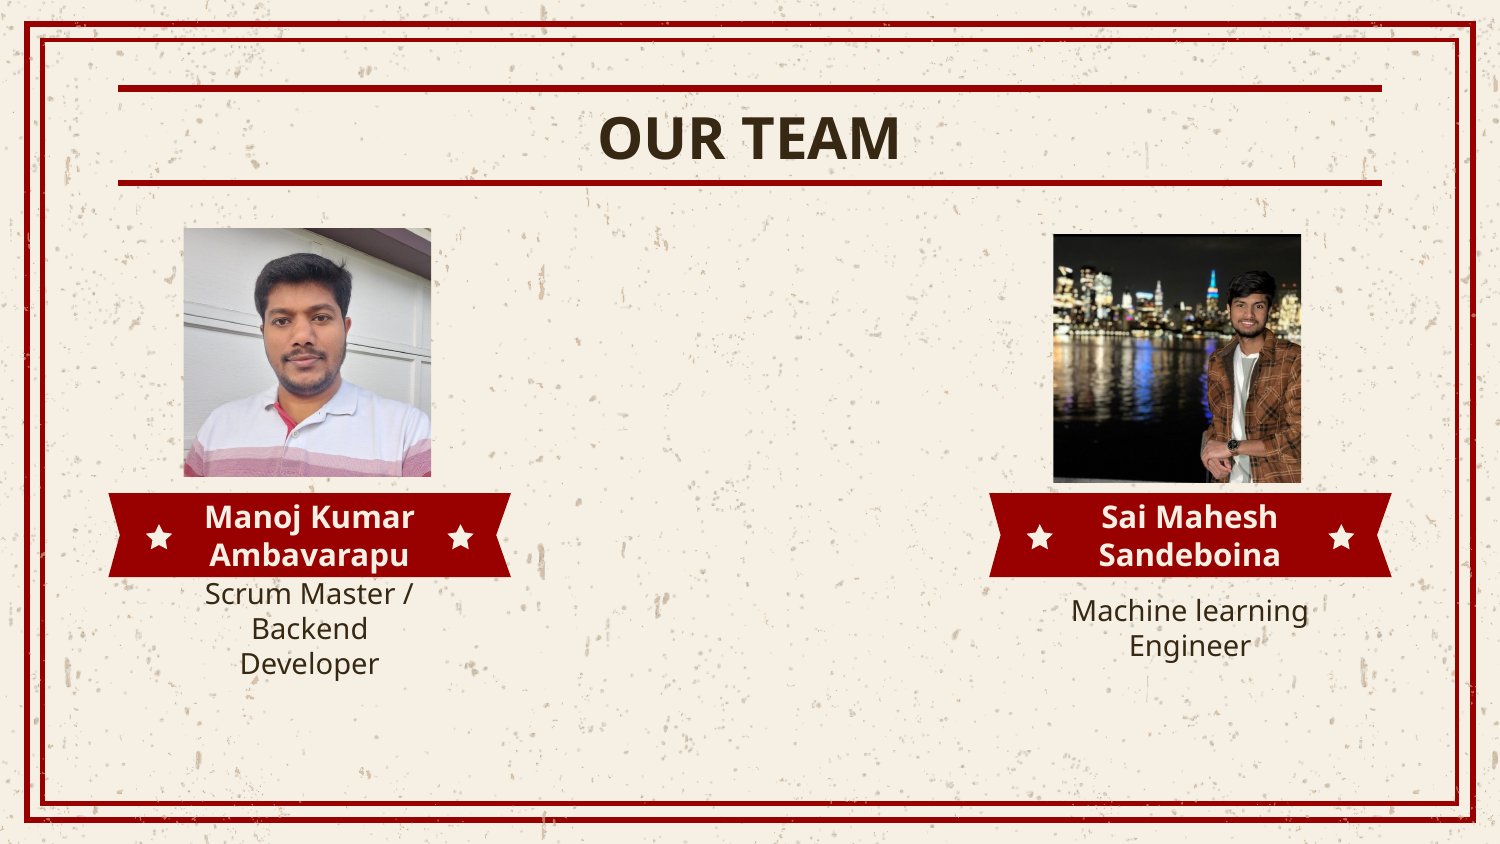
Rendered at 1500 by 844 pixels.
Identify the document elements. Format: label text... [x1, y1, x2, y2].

subtitle Machine learning Engineer [1044, 588, 1336, 668]
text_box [988, 492, 1393, 578]
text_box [117, 88, 1383, 184]
subtitle Scrum Master / Backend Developer [164, 588, 456, 668]
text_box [108, 492, 512, 578]
picture [1, 1, 1500, 844]
